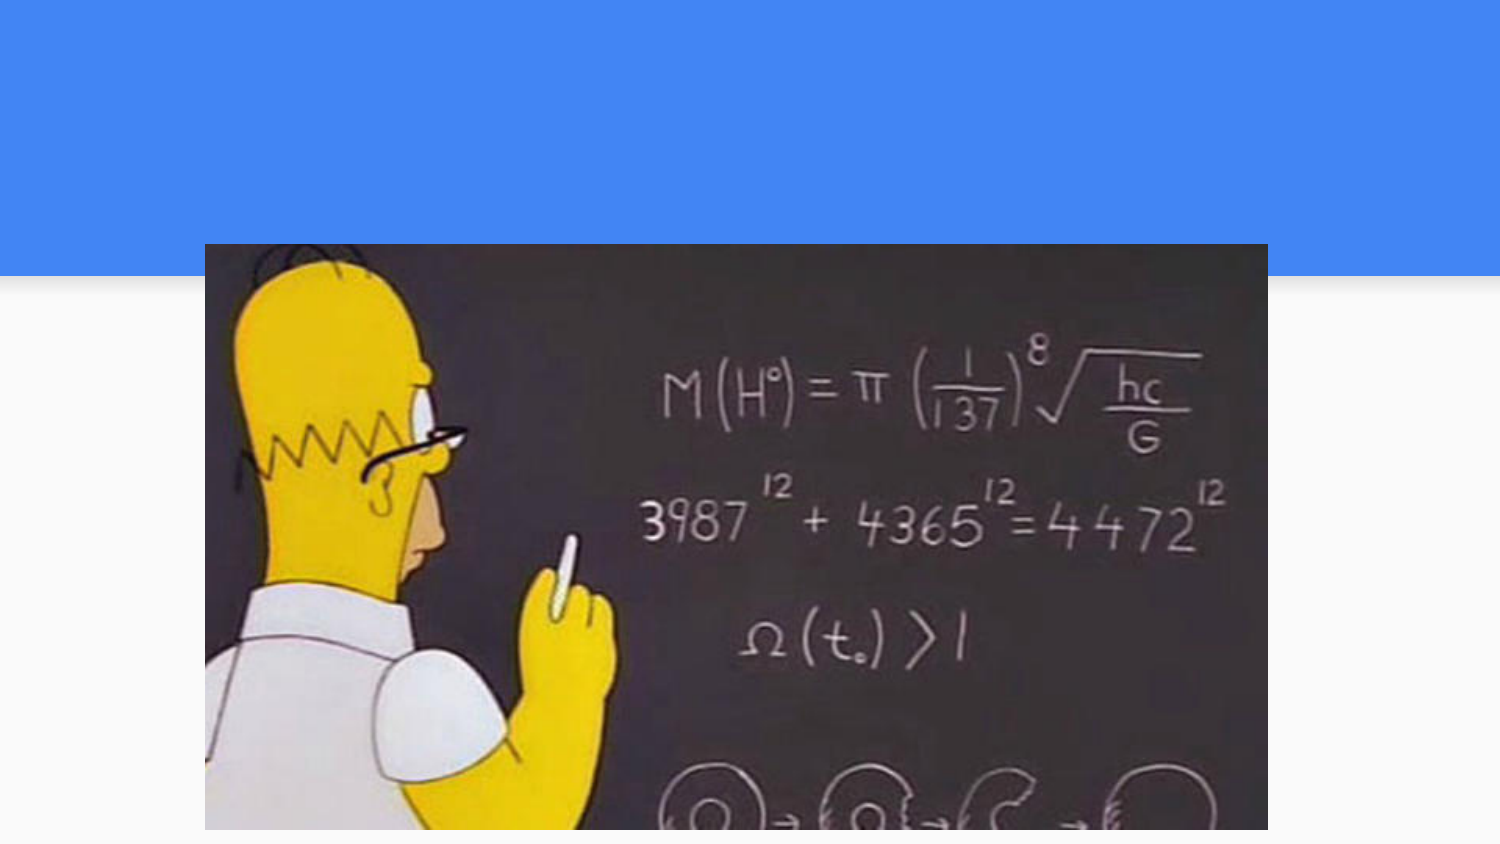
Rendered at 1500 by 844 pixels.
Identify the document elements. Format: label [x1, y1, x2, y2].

picture [204, 244, 1268, 830]
